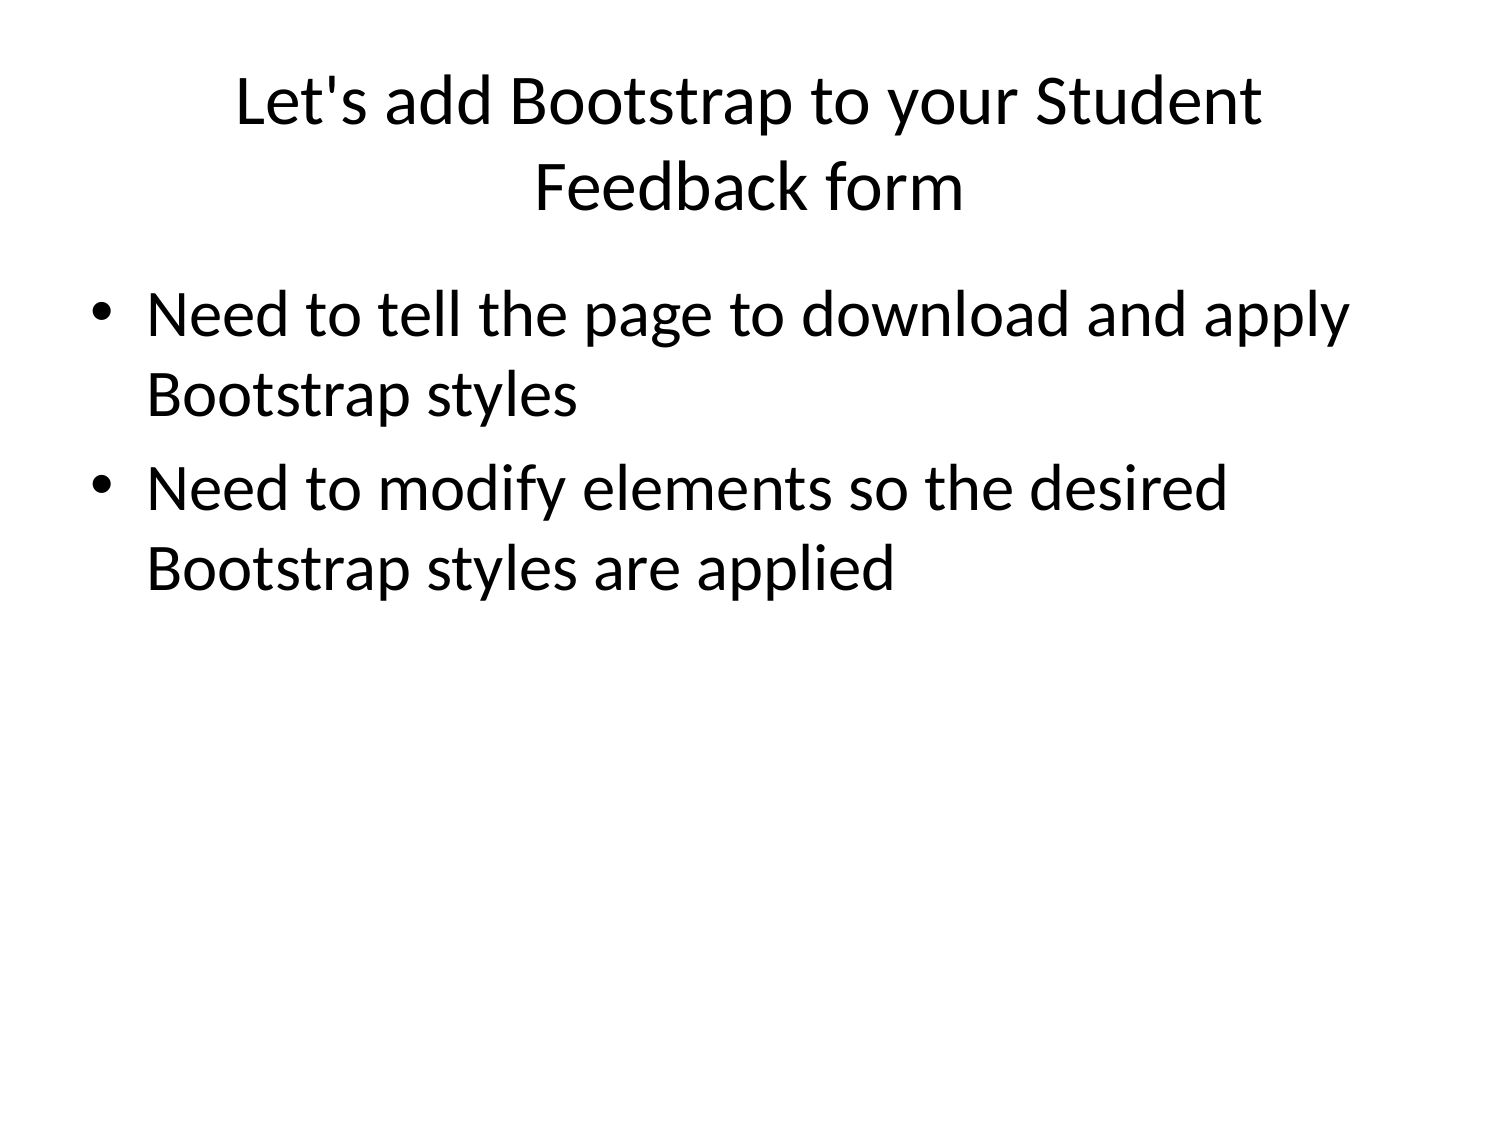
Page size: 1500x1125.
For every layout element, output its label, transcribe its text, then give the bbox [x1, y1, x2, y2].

title Let's add Bootstrap to your Student Feedback form [75, 45, 1425, 233]
list Need to tell the page to download and apply Bootstrap styles Need to modify elements so the desired Bootstrap styles are applied [75, 262, 1425, 1005]
